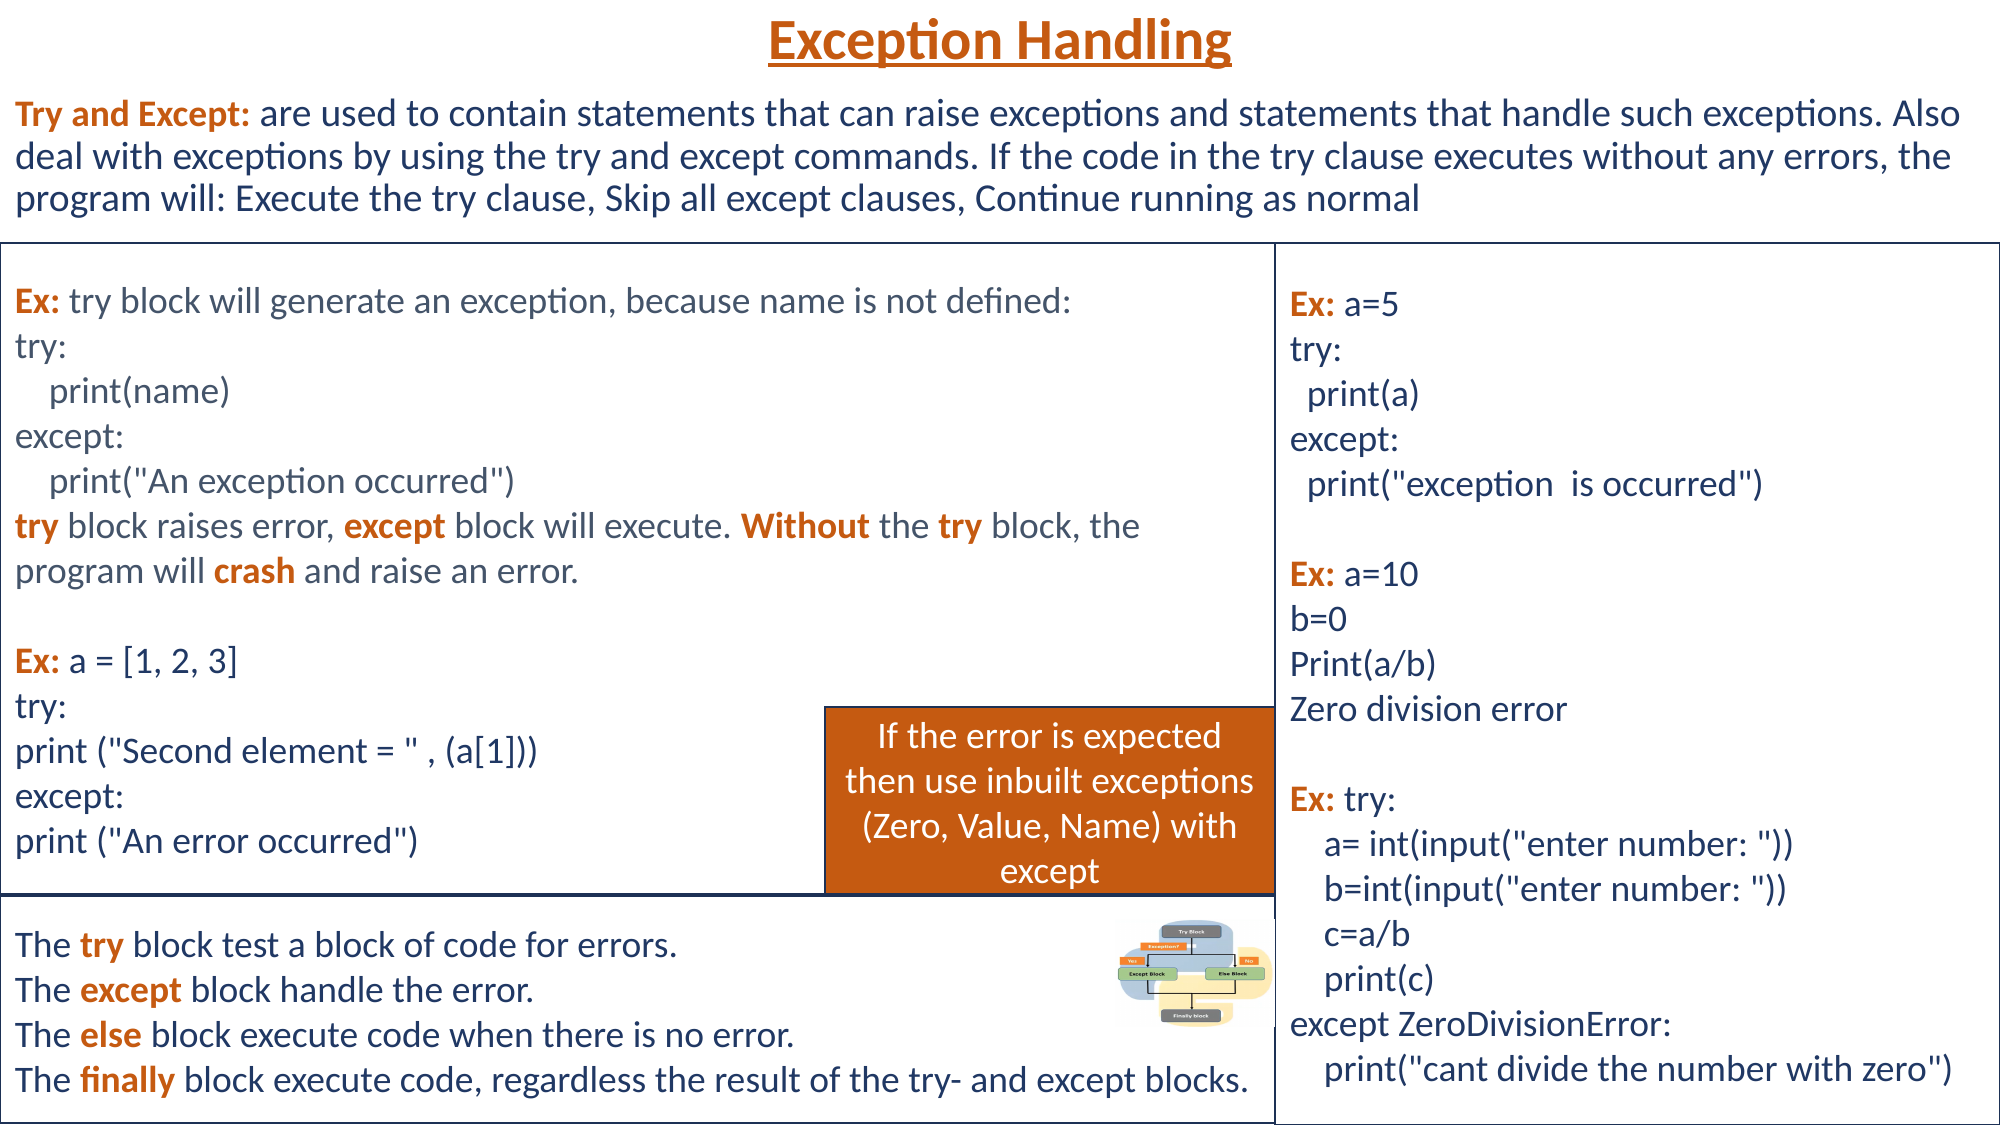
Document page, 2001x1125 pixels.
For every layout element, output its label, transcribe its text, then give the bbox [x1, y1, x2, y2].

text_box Ex: a=5 try: print(a) except: print("exception is occurred") Ex: a=10 b=0 Print(a/b) Zero division error Ex: try: a= int(input("enter number: ")) b=int(input("enter number: ")) c=a/b print(c) except ZeroDivisionError: print("cant divide the number with zero") [1274, 242, 2000, 1125]
picture [1115, 919, 1275, 1027]
text_box If the error is expected then use inbuilt exceptions (Zero, Value, Name) with except [824, 706, 1276, 895]
text_box Ex: try block will generate an exception, because name is not defined: try: print(name) except: print("An exception occurred") try block raises error, except block will execute. Without the try block, the program will crash and raise an error. Ex: a = [1, 2, 3] try: print ("Second element = " , (a[1])) except: print ("An error occurred") [0, 242, 1276, 896]
text_box The try block test a block of code for errors. The except block handle the error. The else block execute code when there is no error. The finally block execute code, regardless the result of the try- and except blocks. [0, 896, 1274, 1124]
list Exception Handling Try and Except: are used to contain statements that can raise exceptions and statements that handle such exceptions. Also deal with exceptions by using the try and except commands. If the code in the try clause executes without any errors, the program will: Execute the try clause, Skip all except clauses, Continue running as normal [0, 1, 2000, 242]
